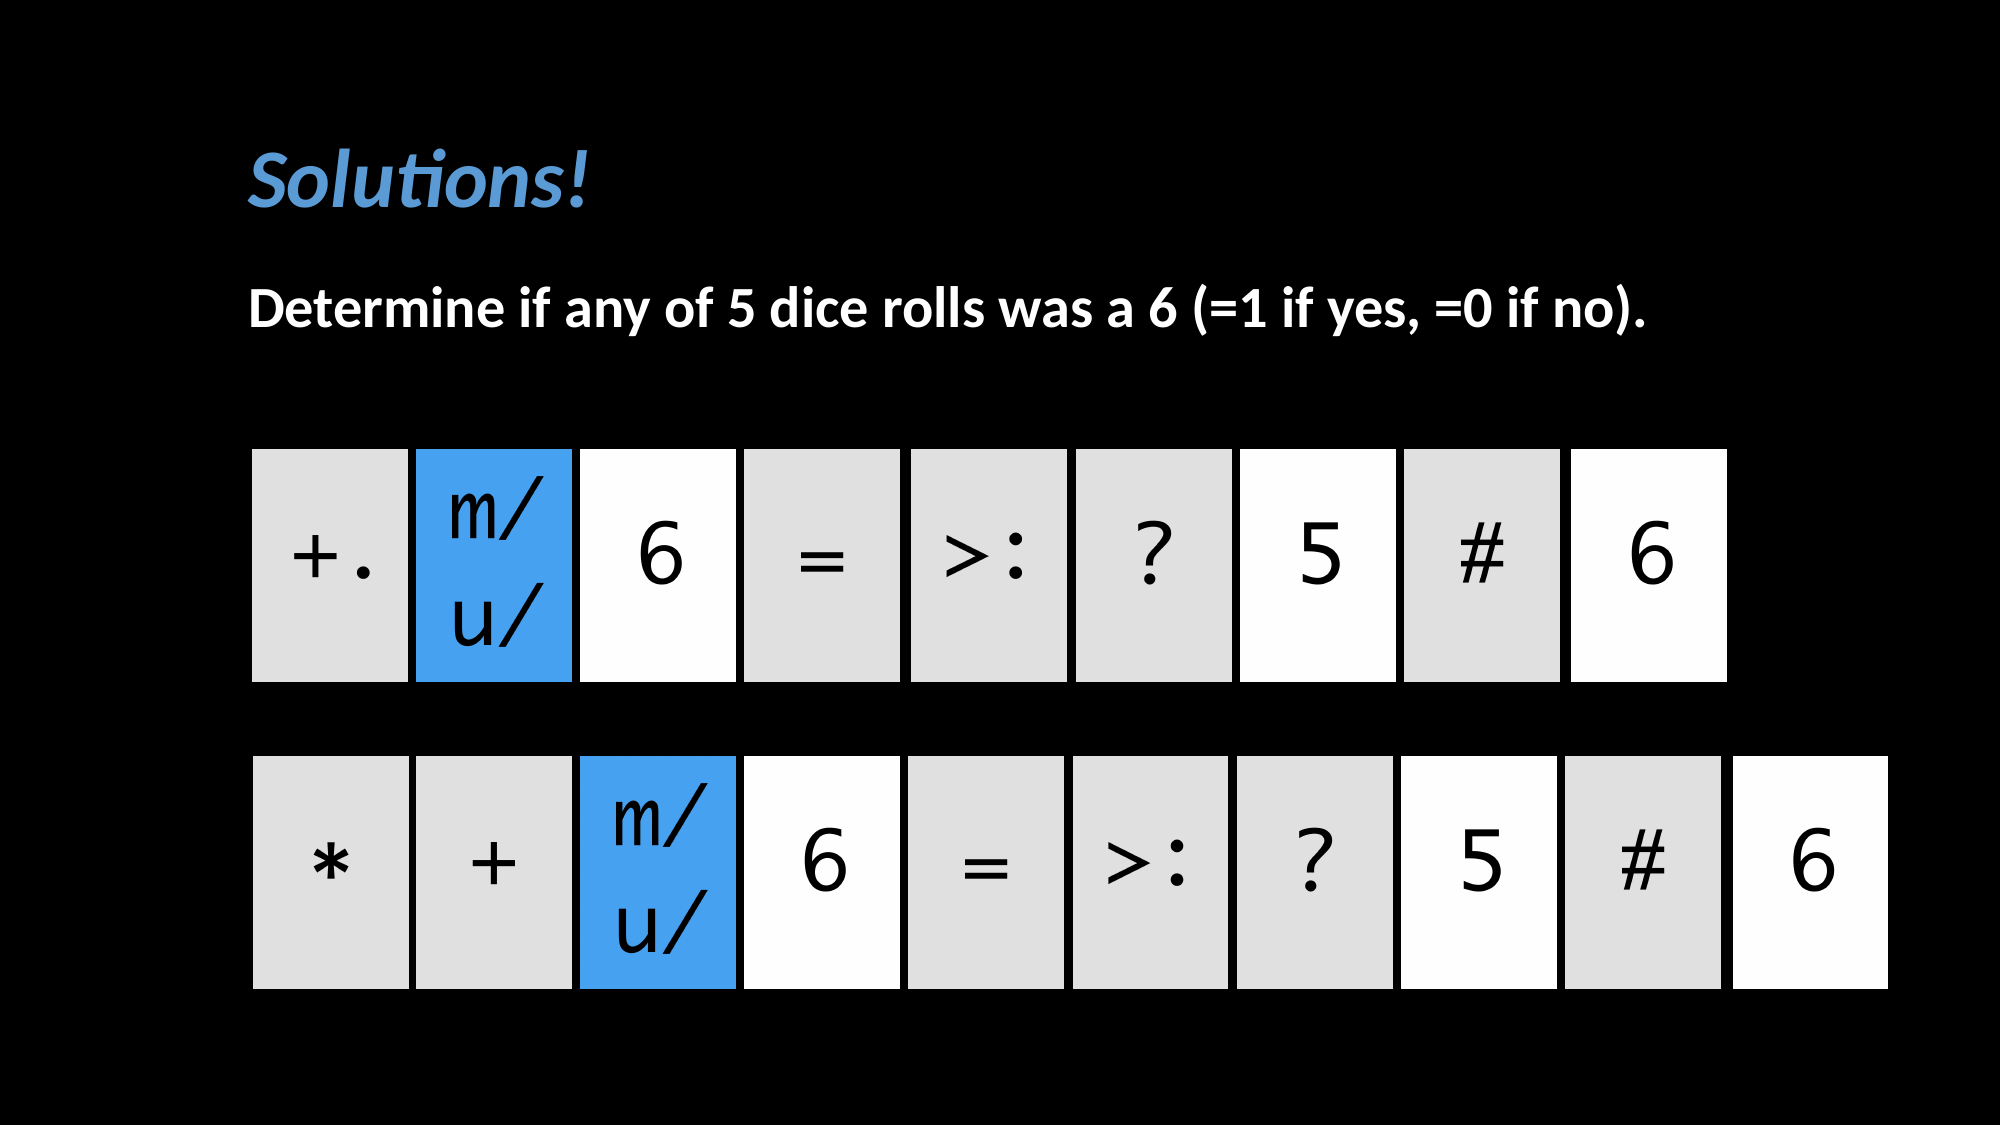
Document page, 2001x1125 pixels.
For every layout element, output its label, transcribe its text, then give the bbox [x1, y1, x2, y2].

picture [1571, 449, 1727, 682]
picture [1240, 449, 1396, 682]
picture [416, 449, 572, 682]
picture [580, 756, 736, 989]
picture [744, 756, 900, 989]
picture [1237, 756, 1393, 989]
text_box Solutions! [233, 116, 1552, 232]
picture [416, 756, 572, 989]
picture [908, 756, 1064, 989]
text_box Determine if any of 5 dice rolls was a 6 (=1 if yes, =0 if no). [233, 261, 1697, 347]
picture [1732, 756, 1889, 989]
picture [744, 449, 900, 682]
picture [1565, 756, 1721, 989]
picture [1401, 756, 1557, 989]
picture [252, 449, 408, 682]
picture [580, 449, 736, 682]
picture [1072, 756, 1229, 989]
picture [911, 449, 1067, 682]
picture [1076, 449, 1232, 682]
picture [253, 756, 409, 989]
picture [1404, 449, 1560, 682]
